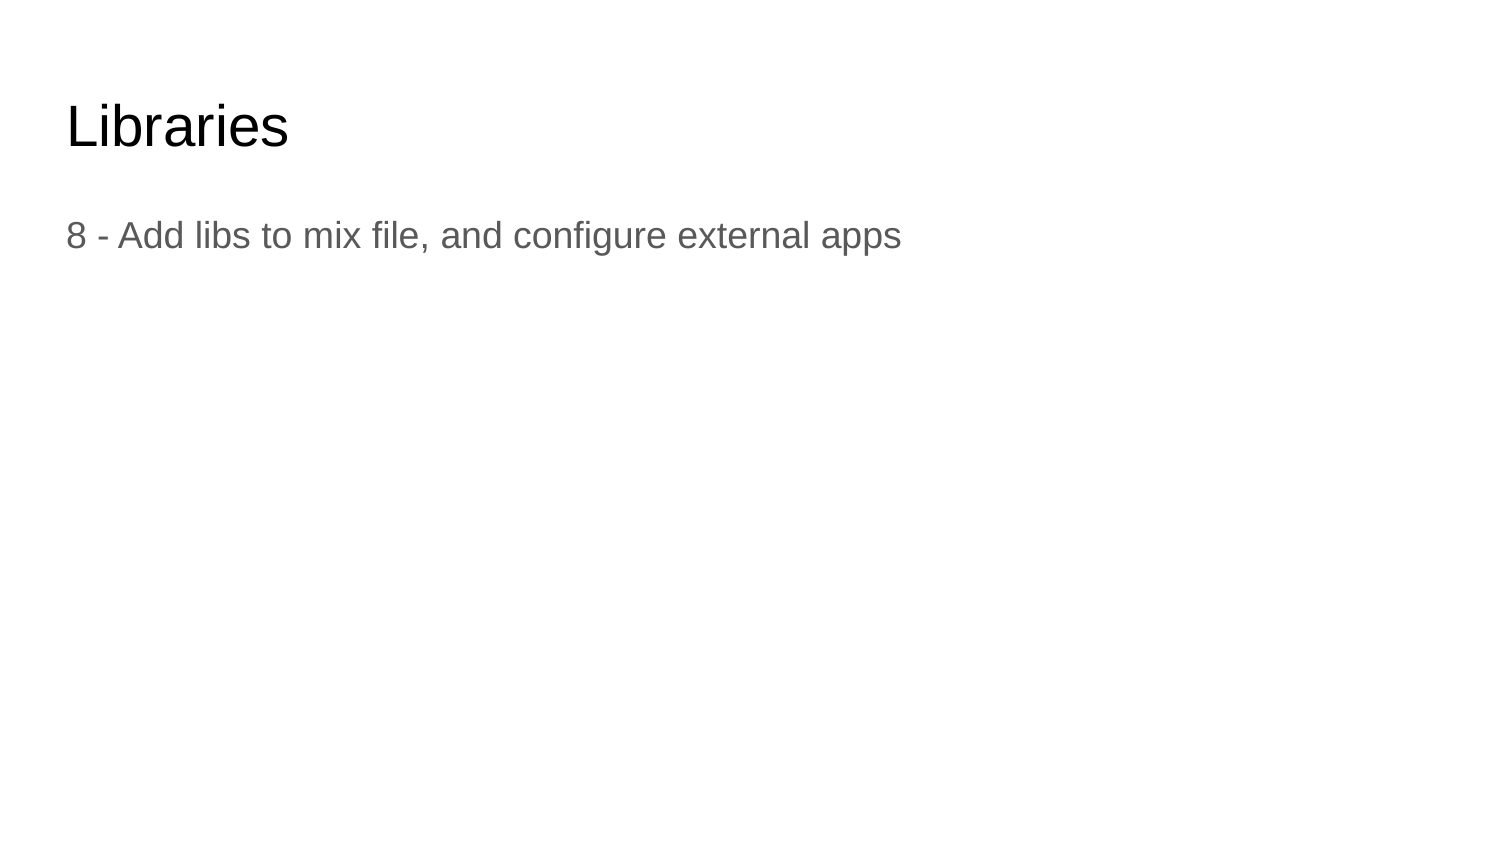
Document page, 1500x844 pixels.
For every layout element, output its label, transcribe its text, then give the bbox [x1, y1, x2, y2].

list 8 - Add libs to mix file, and configure external apps [51, 189, 1449, 750]
title Libraries [51, 72, 1449, 167]
